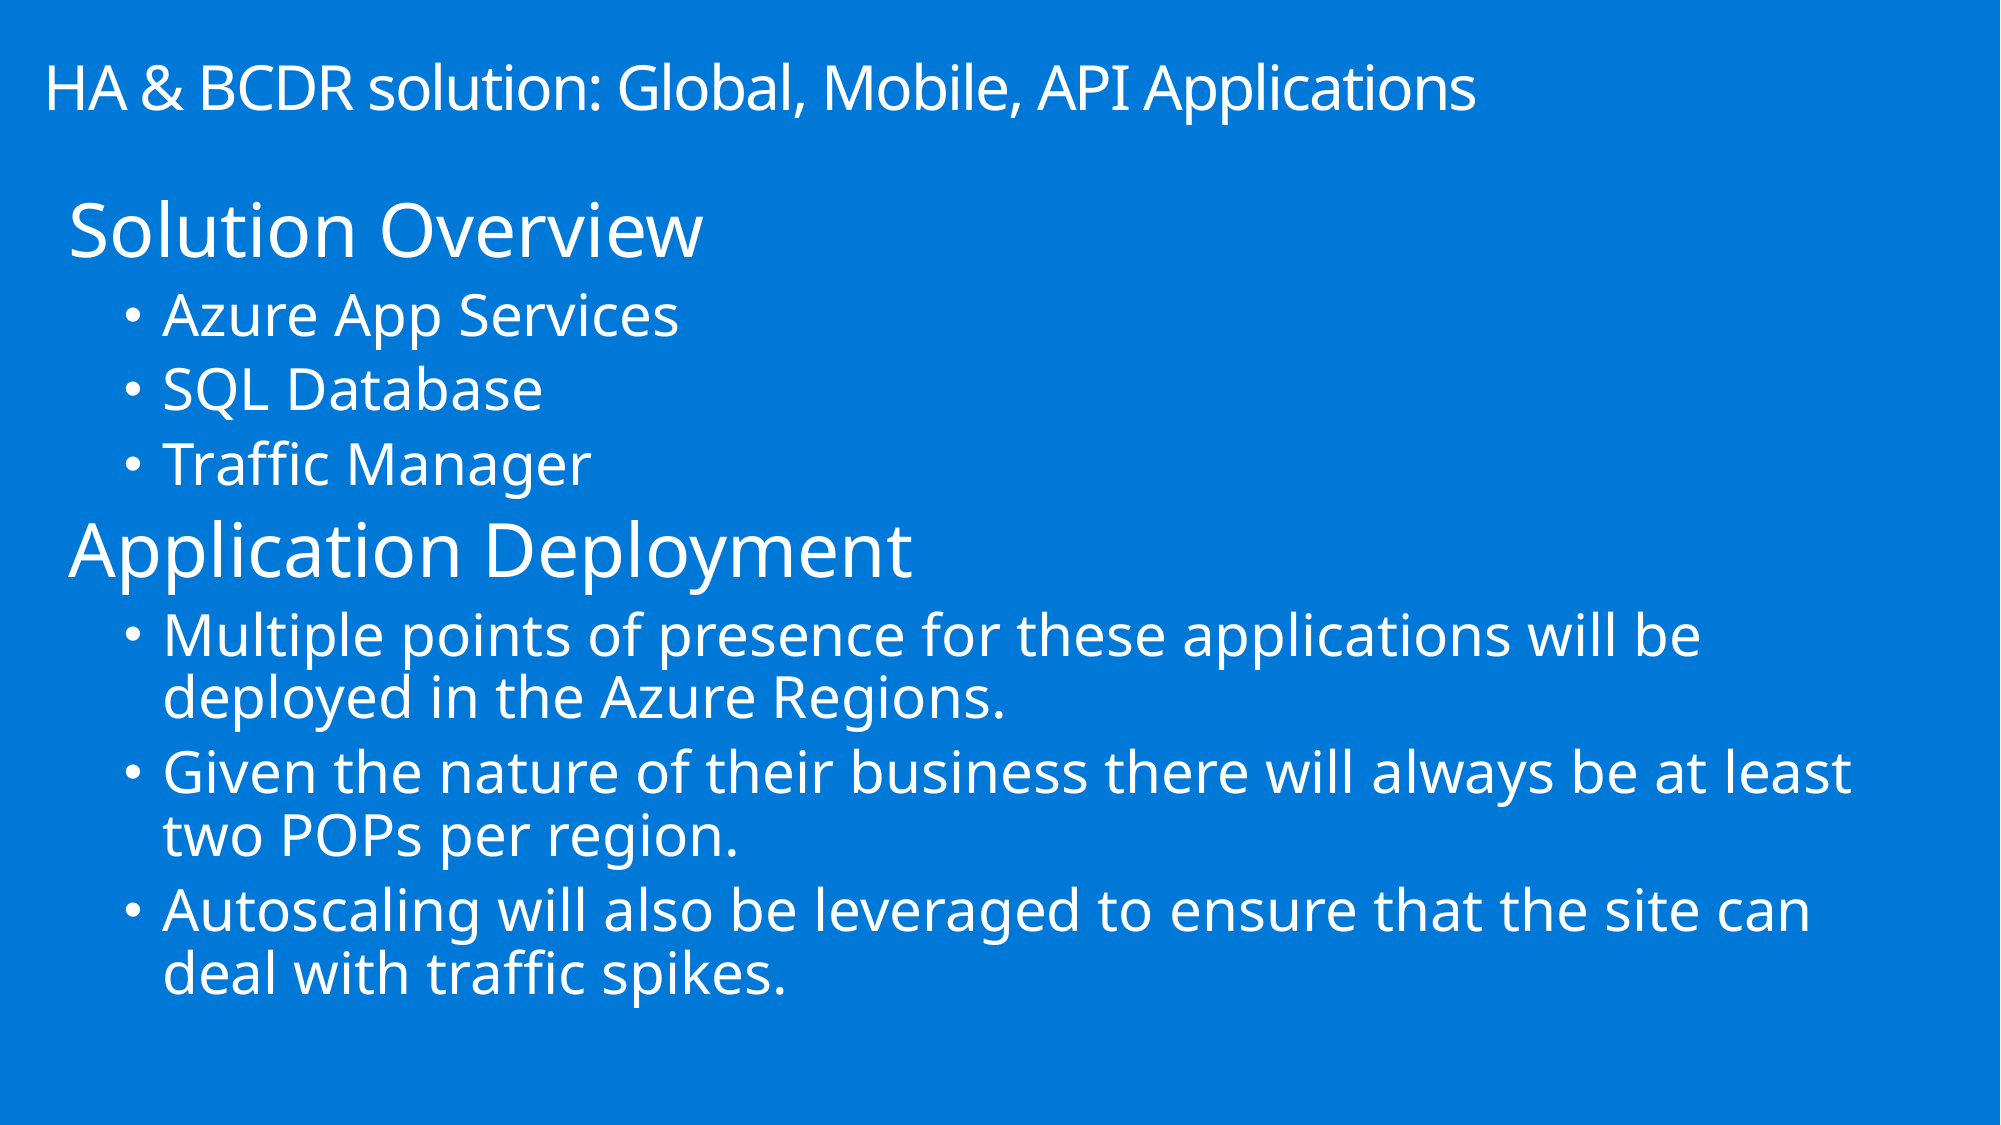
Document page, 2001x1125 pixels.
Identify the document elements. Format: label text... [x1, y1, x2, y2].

text_box Solution Overview Azure App Services SQL Database Traffic Manager Application Deployment Multiple points of presence for these applications will be deployed in the Azure Regions. Given the nature of their business there will always be at least two POPs per region. Autoscaling will also be leveraged to ensure that the site can deal with traffic spikes. [44, 178, 1957, 1022]
title HA & BCDR solution: Global, Mobile, API Applications [19, 41, 2000, 189]
